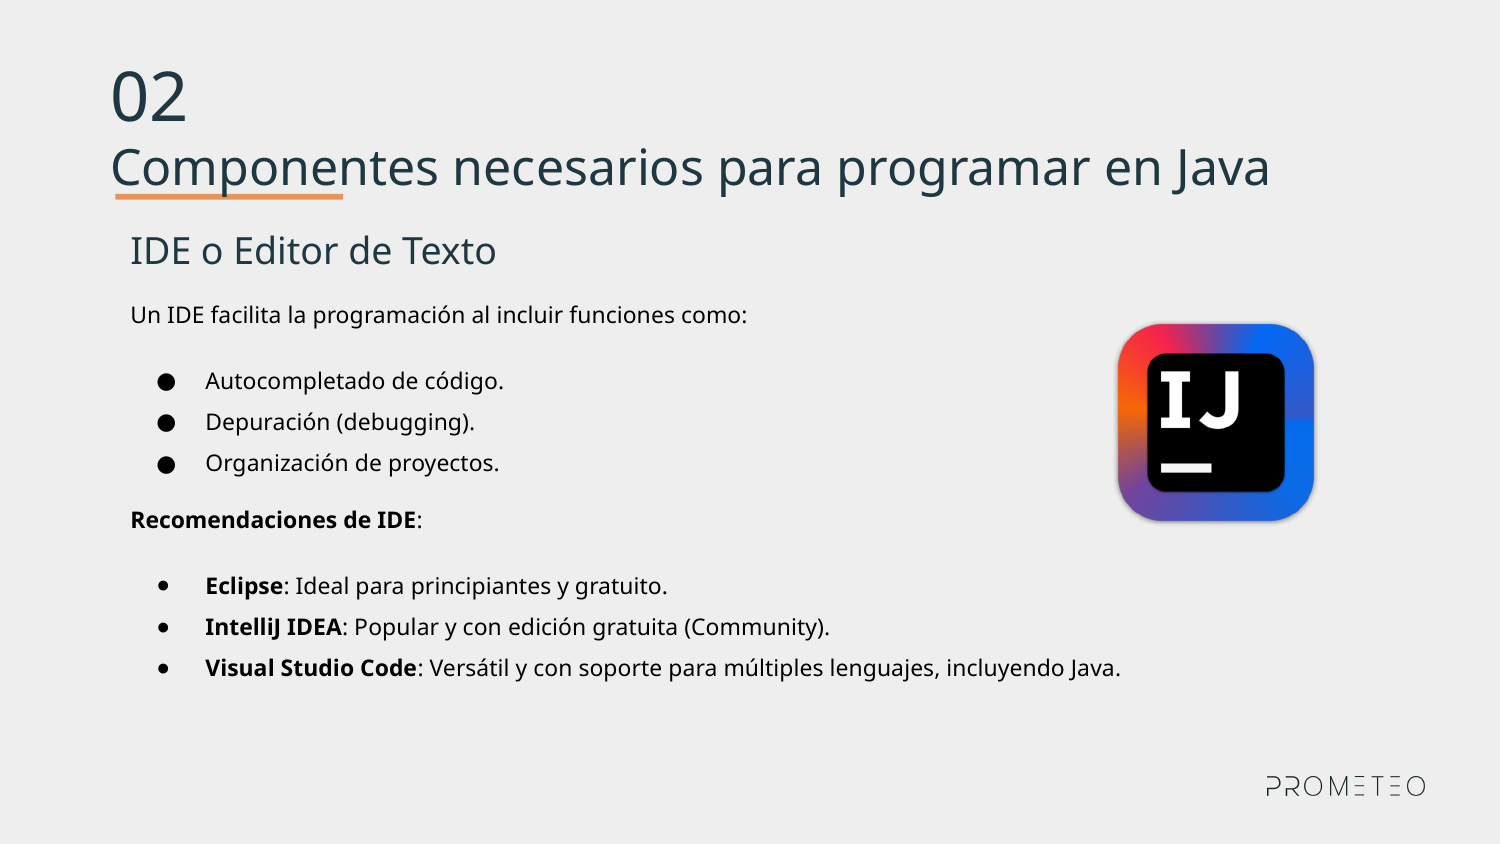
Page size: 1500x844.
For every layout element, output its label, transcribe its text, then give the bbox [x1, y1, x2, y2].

picture [1267, 776, 1425, 797]
text_box 02 Componentes necesarios para programar en Java [94, 37, 1425, 211]
picture [1094, 300, 1338, 544]
text_box IDE o Editor de Texto [115, 212, 1177, 287]
text_box Un IDE facilita la programación al incluir funciones como: Autocompletado de código. Depuración (debugging). Organización de proyectos. Recomendaciones de IDE: Eclipse: Ideal para principiantes y gratuito. IntelliJ IDEA: Popular y con edición gratuita (Community). Visual Studio Code: Versátil y con soporte para múltiples lenguajes, incluyendo Java. [115, 281, 1375, 697]
